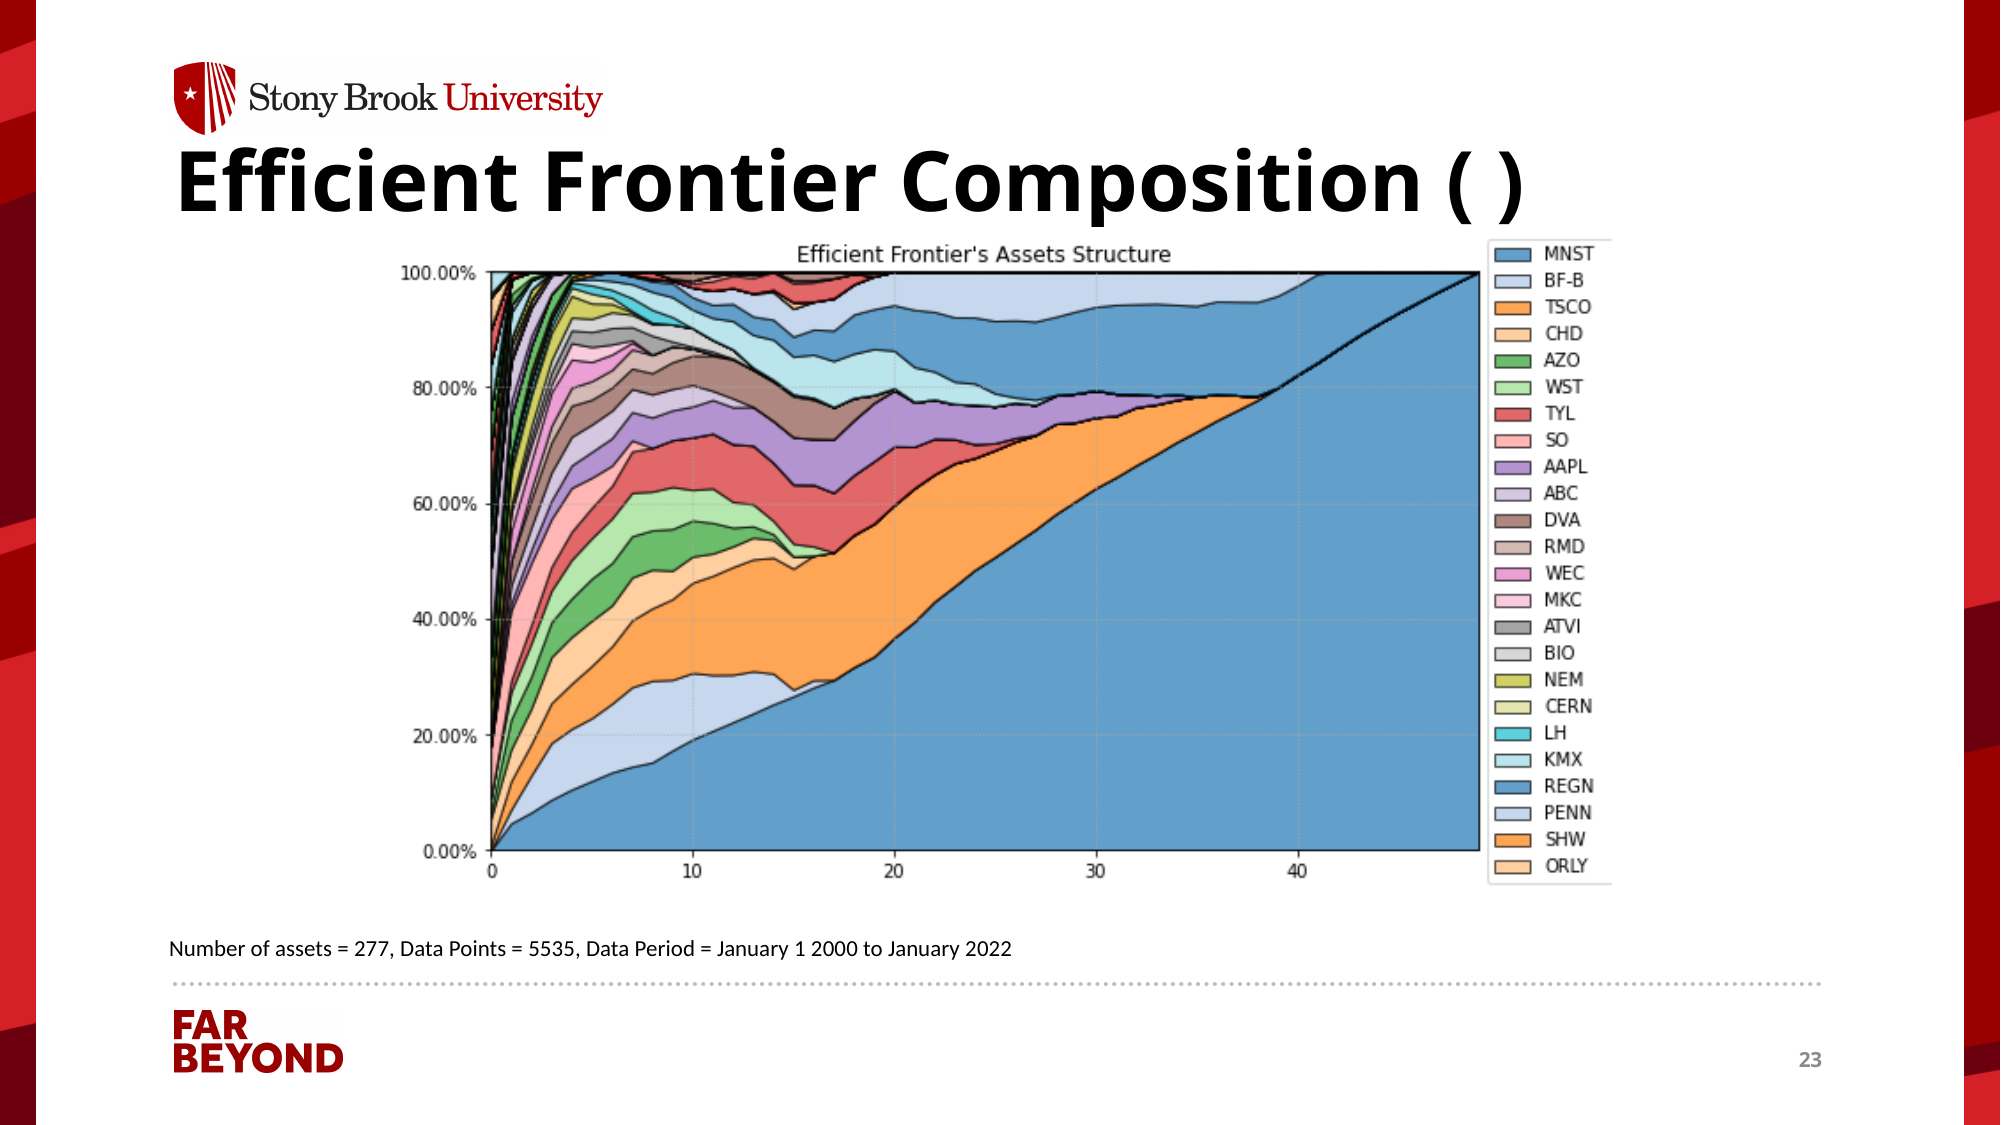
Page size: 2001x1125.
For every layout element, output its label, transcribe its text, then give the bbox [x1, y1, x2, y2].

text_box Number of assets = 277, Data Points = 5535, Data Period = January 1 2000 to January 2022 [154, 926, 1805, 969]
slide_number 23 [1387, 1031, 1838, 1092]
picture [0, 0, 36, 1125]
picture [174, 62, 603, 135]
picture [1964, 0, 2000, 1125]
picture [388, 227, 1612, 896]
picture [174, 1010, 343, 1073]
